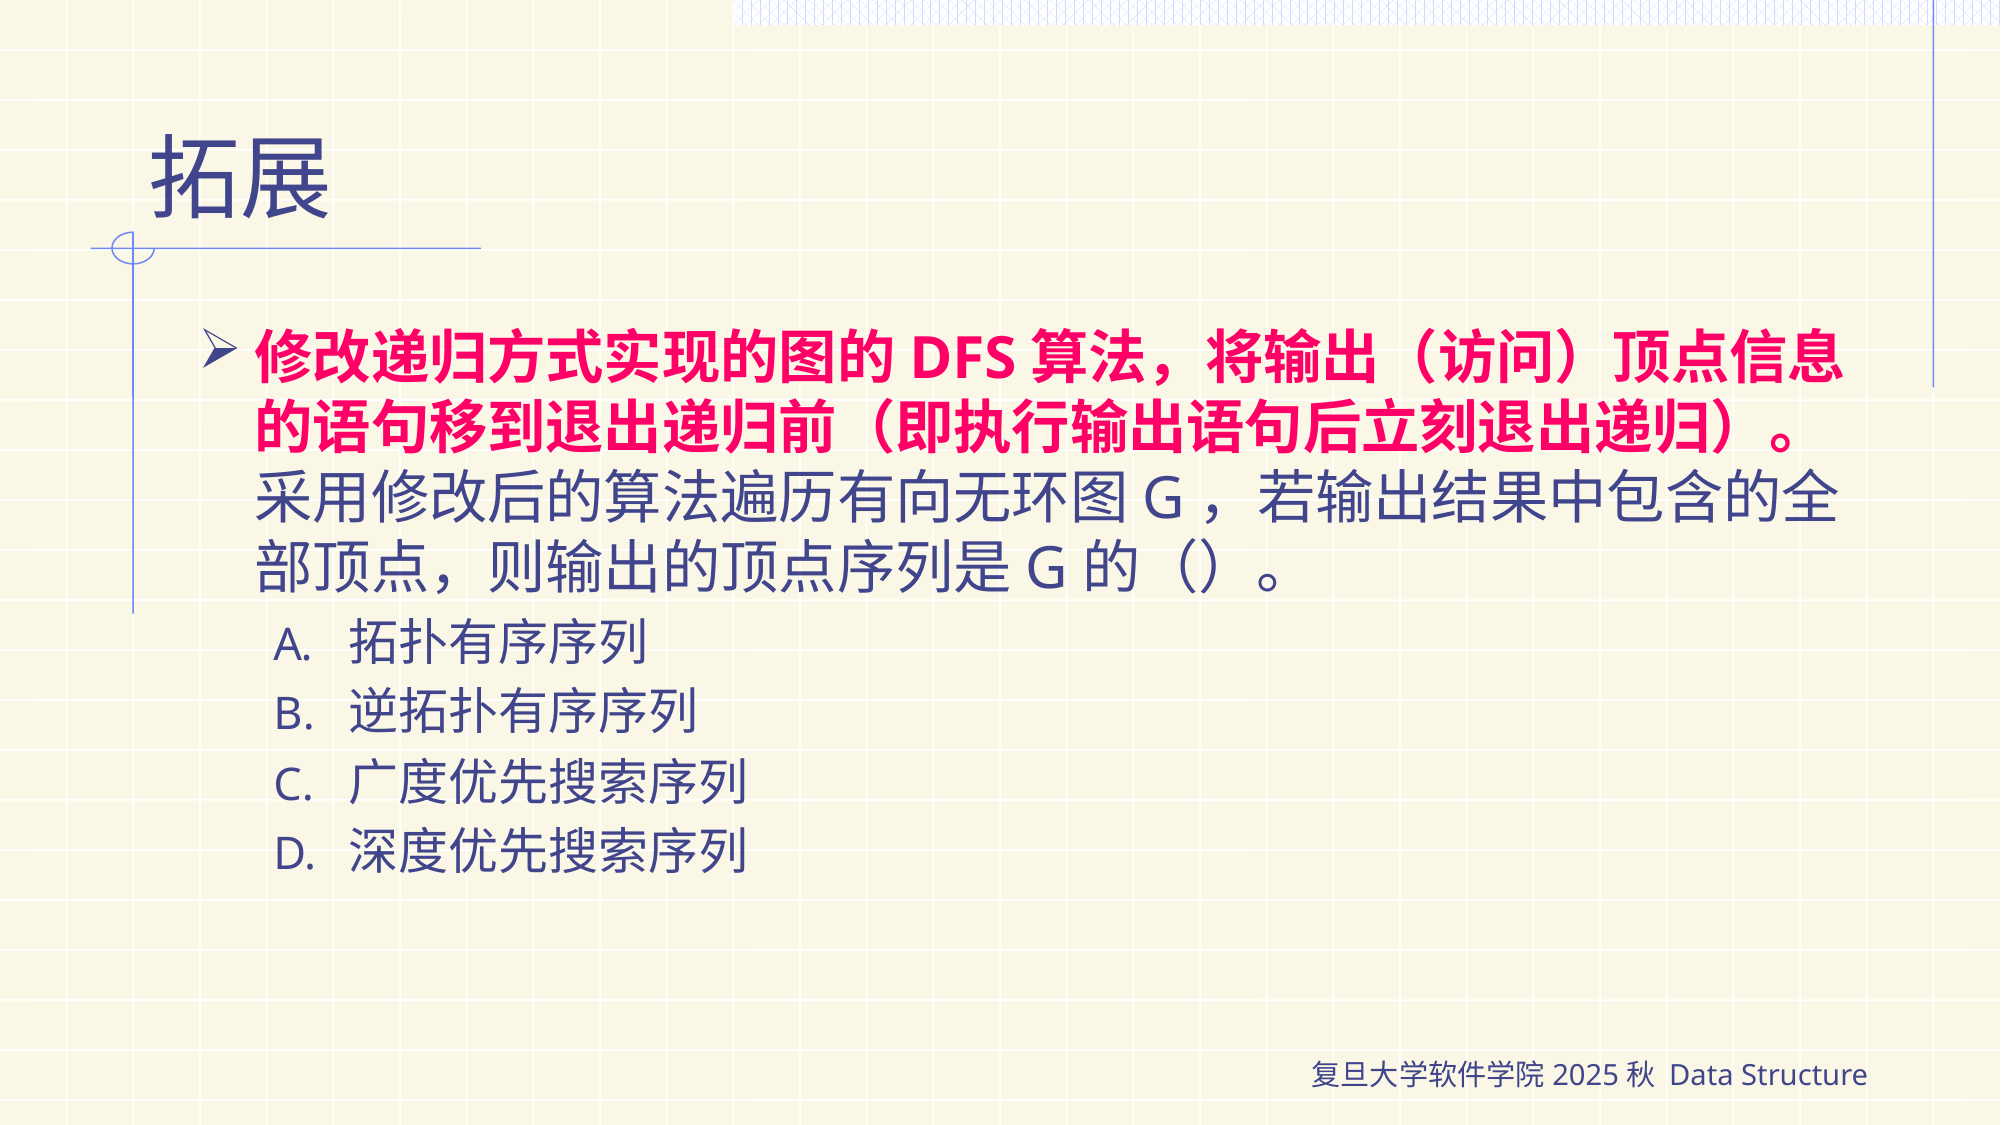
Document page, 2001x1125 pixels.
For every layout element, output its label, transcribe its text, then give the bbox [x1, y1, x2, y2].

list 修改递归方式实现的图的DFS算法，将输出（访问）顶点信息的语句移到退出递归前（即执行输出语句后立刻退出递归）。采用修改后的算法遍历有向无环图G，若输出结果中包含的全部顶点，则输出的顶点序列是G的（）。 拓扑有序序列 逆拓扑有序序列 广度优先搜索序列 深度优先搜索序列 [183, 312, 1884, 988]
title 拓展 [133, 50, 1834, 238]
